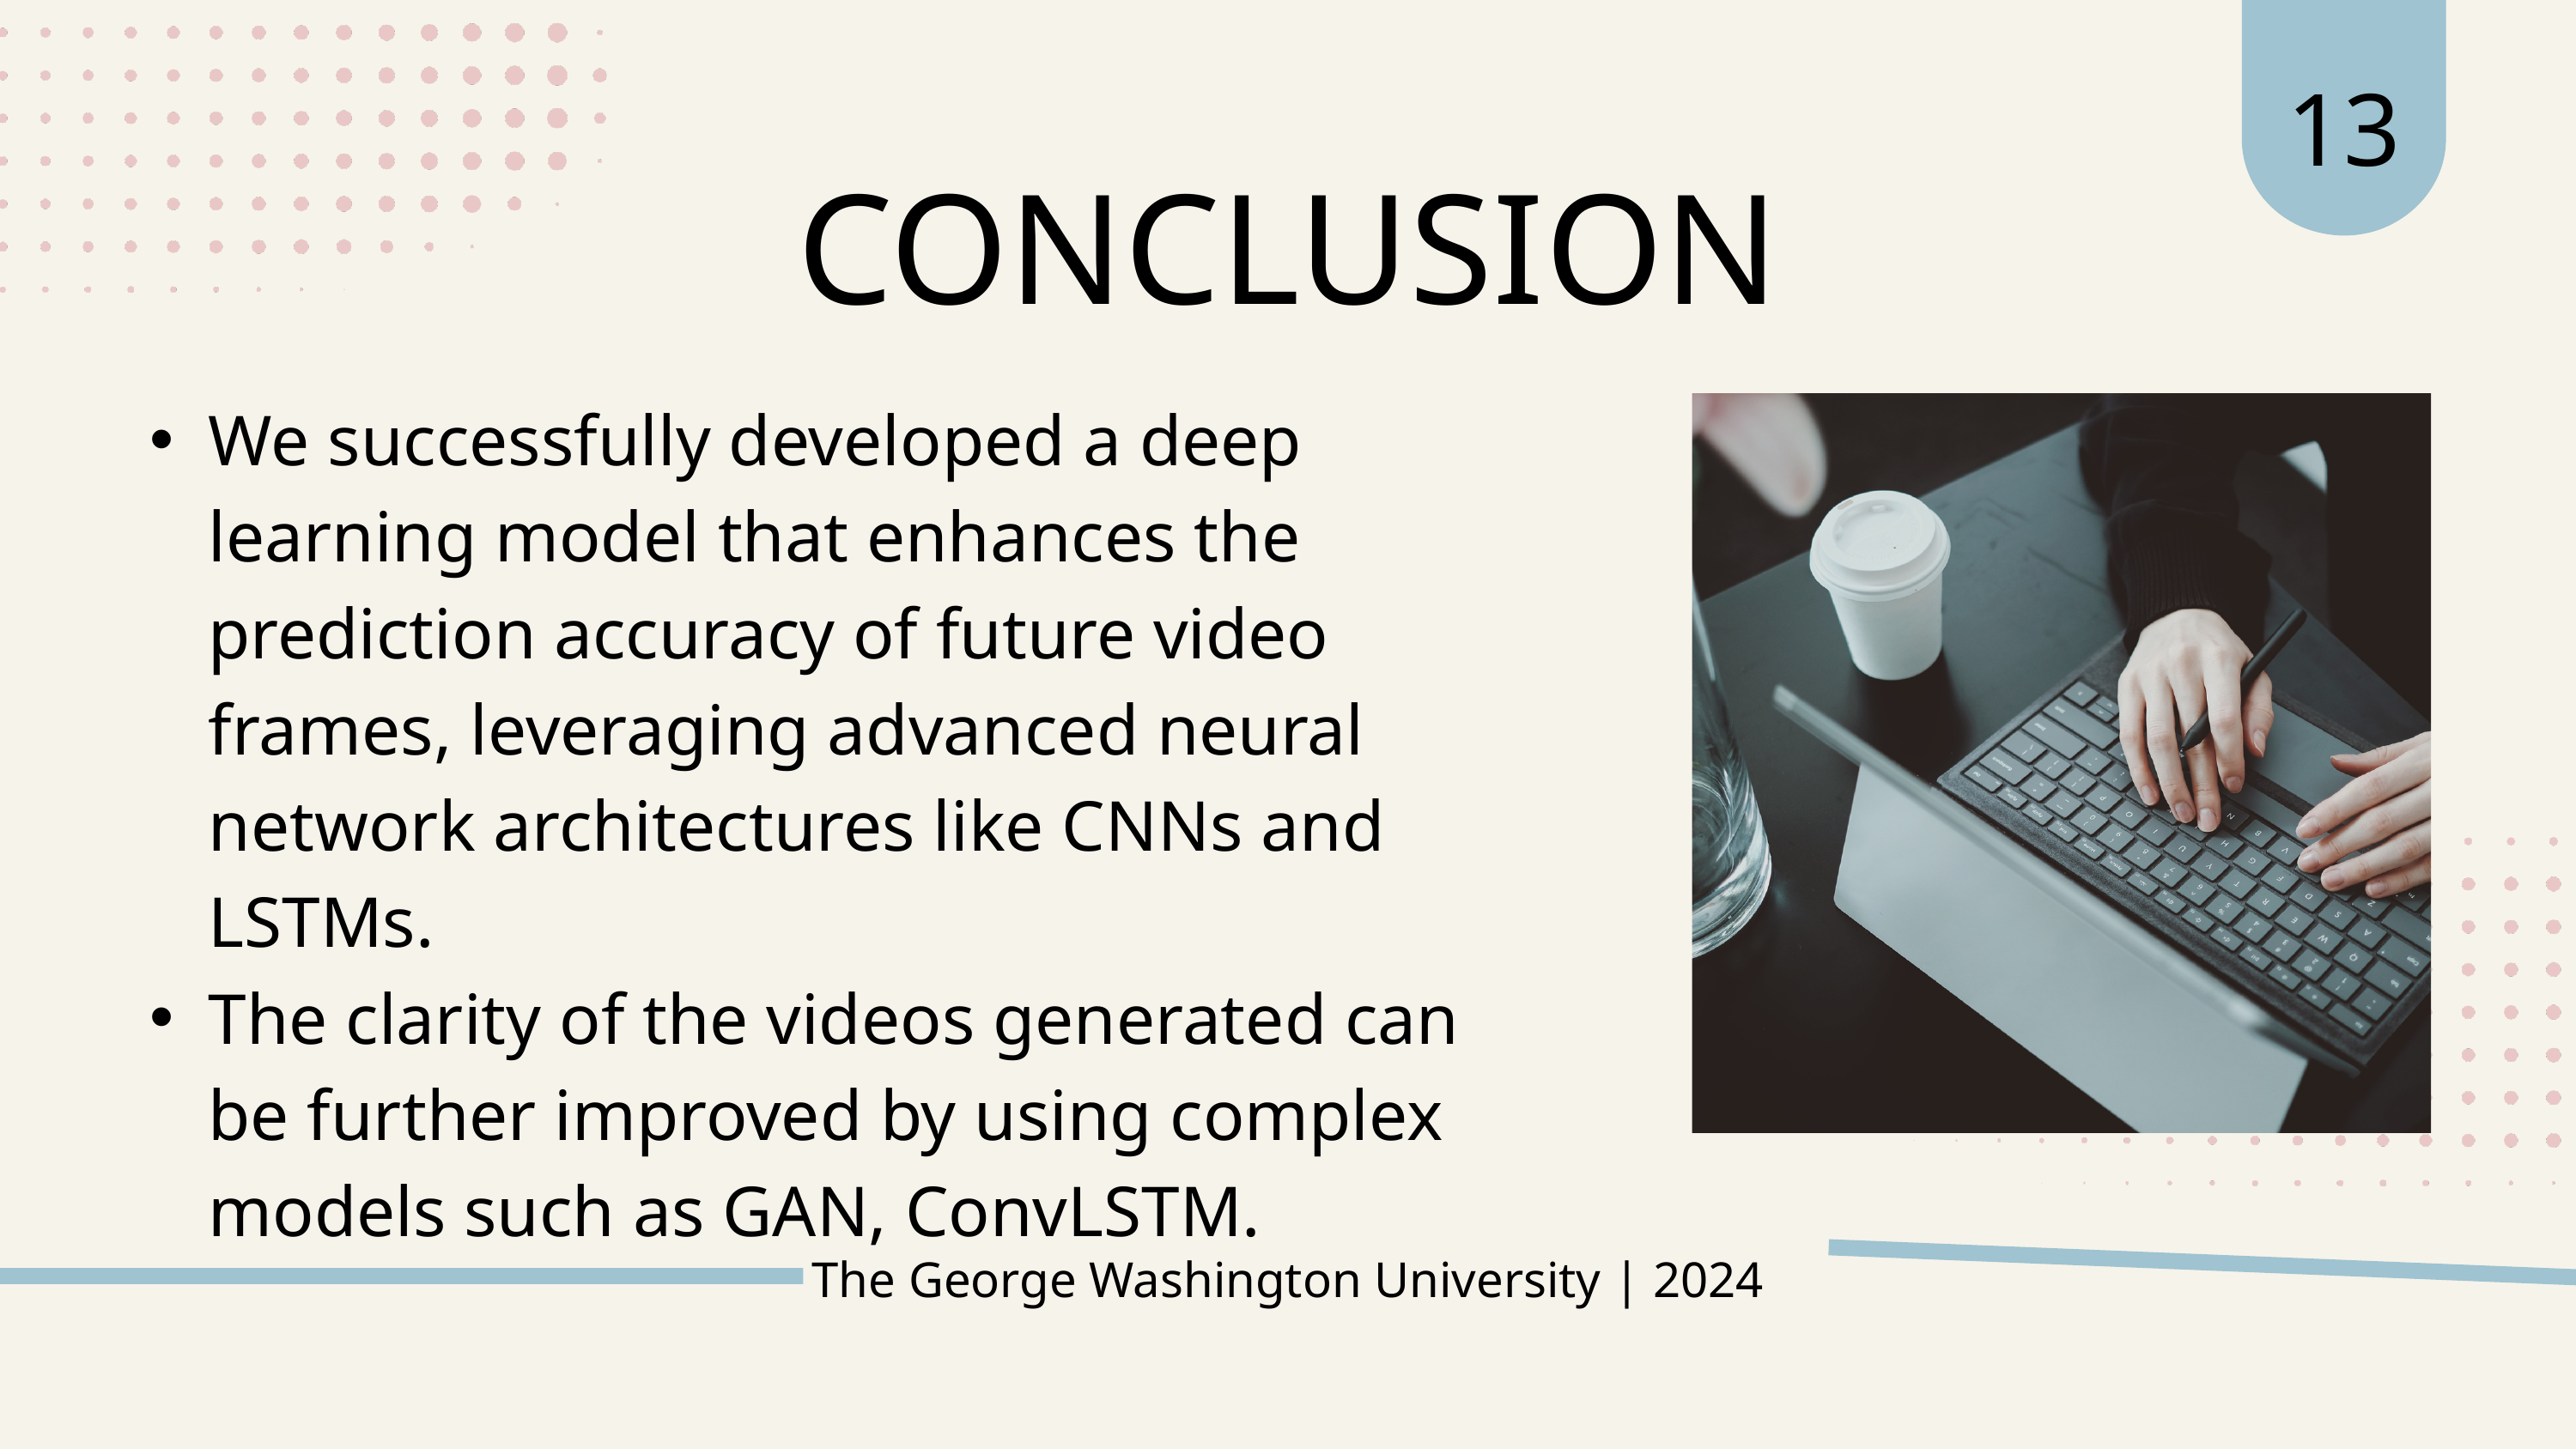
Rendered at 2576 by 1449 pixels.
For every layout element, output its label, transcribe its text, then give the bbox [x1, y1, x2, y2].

text_box [0, 0, 607, 293]
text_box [2233, 0, 2455, 236]
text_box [1692, 393, 2432, 1133]
text_box We successfully developed a deep learning model that enhances the prediction accuracy of future video frames, leveraging advanced neural network architectures like CNNs and LSTMs. The clarity of the videos generated can be further improved by using complex models such as GAN, ConvLSTM. [91, 383, 1492, 1347]
text_box [1828, 837, 2576, 1186]
text_box CONCLUSION [518, 122, 2058, 336]
text_box The George Washington University | 2024 [803, 1239, 1773, 1307]
